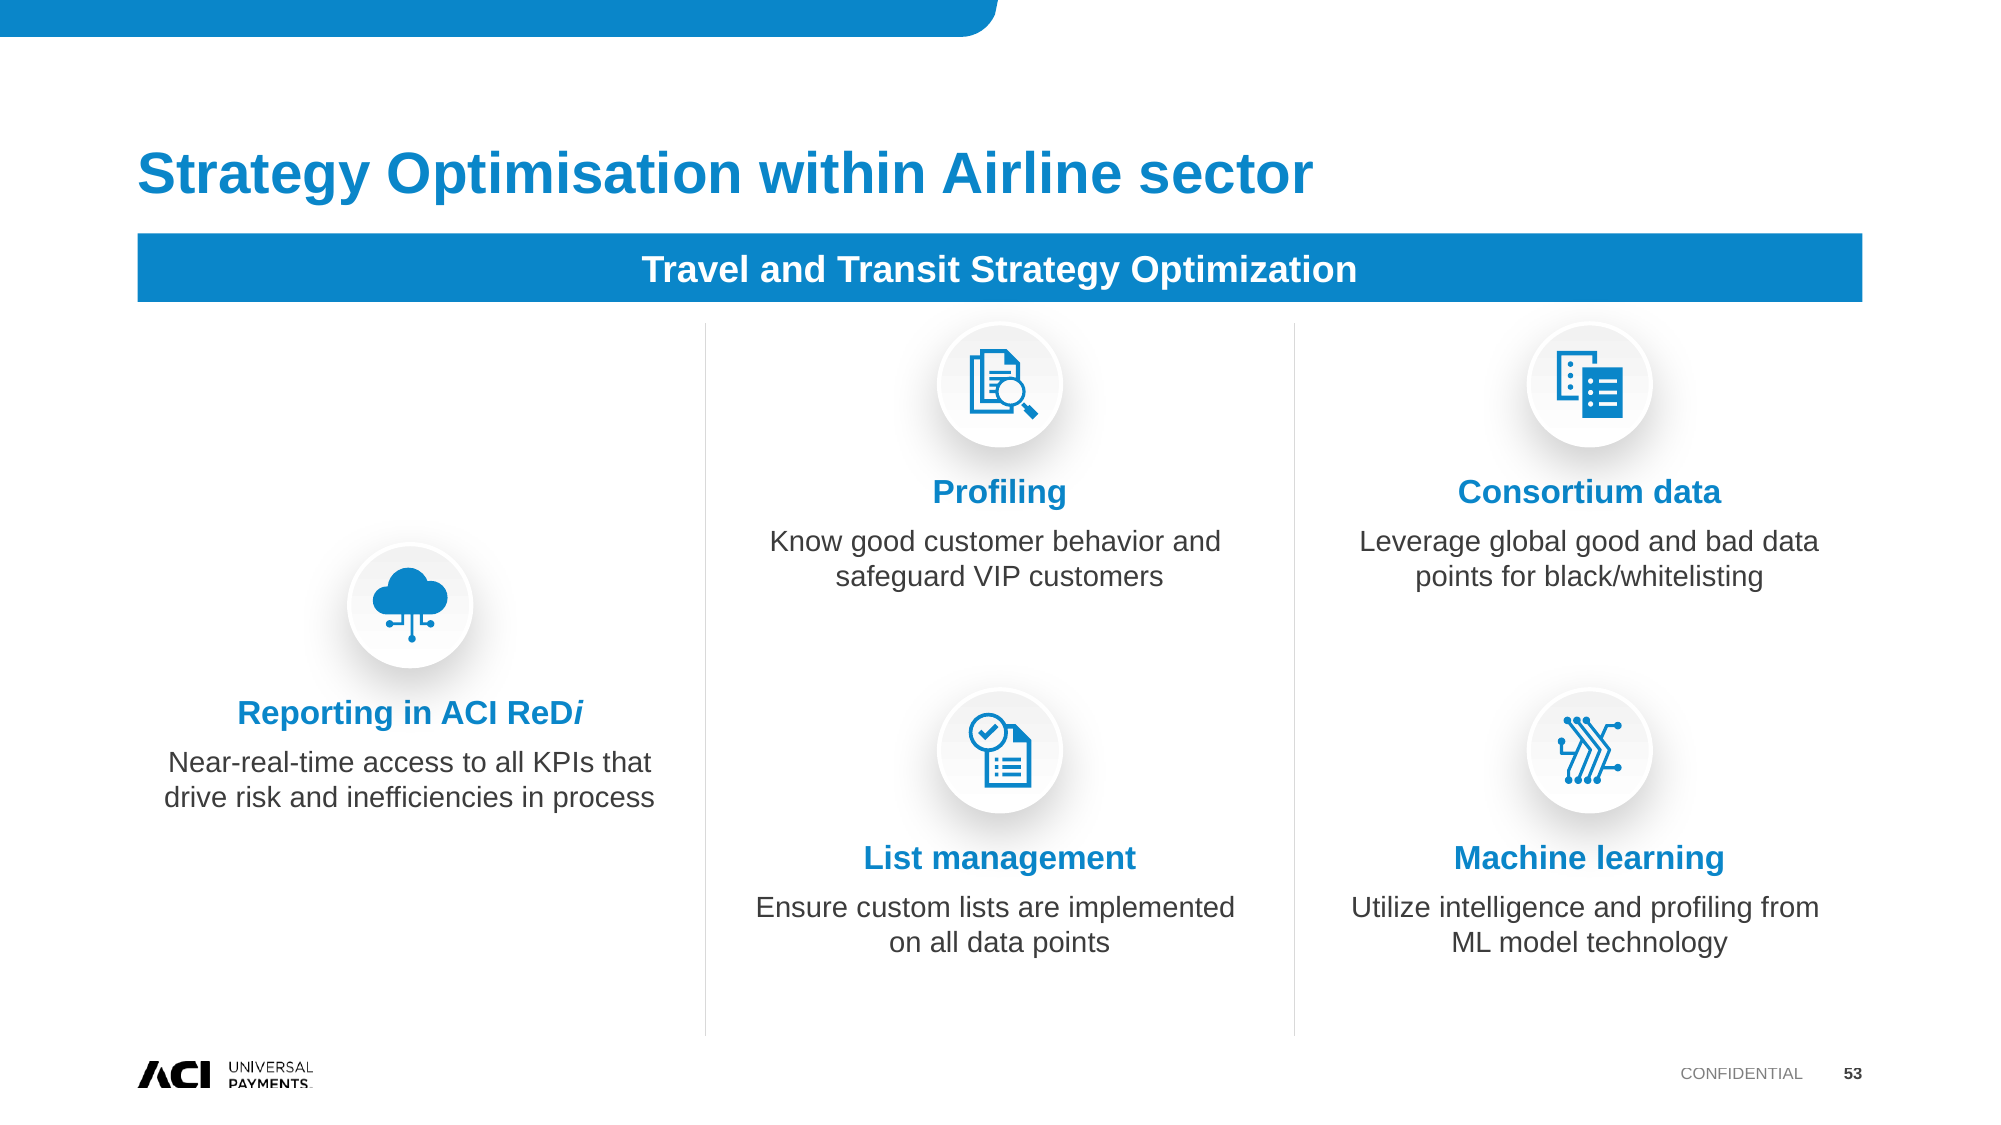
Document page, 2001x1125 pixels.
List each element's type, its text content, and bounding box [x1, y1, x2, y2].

footer Confidential [716, 1058, 1804, 1088]
text_box List management Ensure custom lists are implemented on all data points [727, 836, 1273, 959]
text_box Machine learning Utilize intelligence and profiling from ML model technology [1317, 836, 1863, 959]
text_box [938, 689, 1062, 812]
text_box Reporting in ACI ReDi Near-real-time access to all KPIs that drive risk and inefficiencies in process [137, 691, 683, 814]
text_box Consortium data Leverage global good and bad data points for black/whitelisting [1317, 470, 1863, 593]
title Strategy Optimisation within Airline sector [137, 118, 1863, 207]
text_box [349, 544, 472, 667]
slide_number 53 [1804, 1058, 1863, 1088]
text_box Profiling Know good customer behavior and safeguard VIP customers [727, 470, 1273, 593]
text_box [1528, 689, 1651, 812]
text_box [938, 323, 1062, 446]
text_box Travel and Transit Strategy Optimization [137, 232, 1863, 303]
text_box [1528, 323, 1651, 446]
